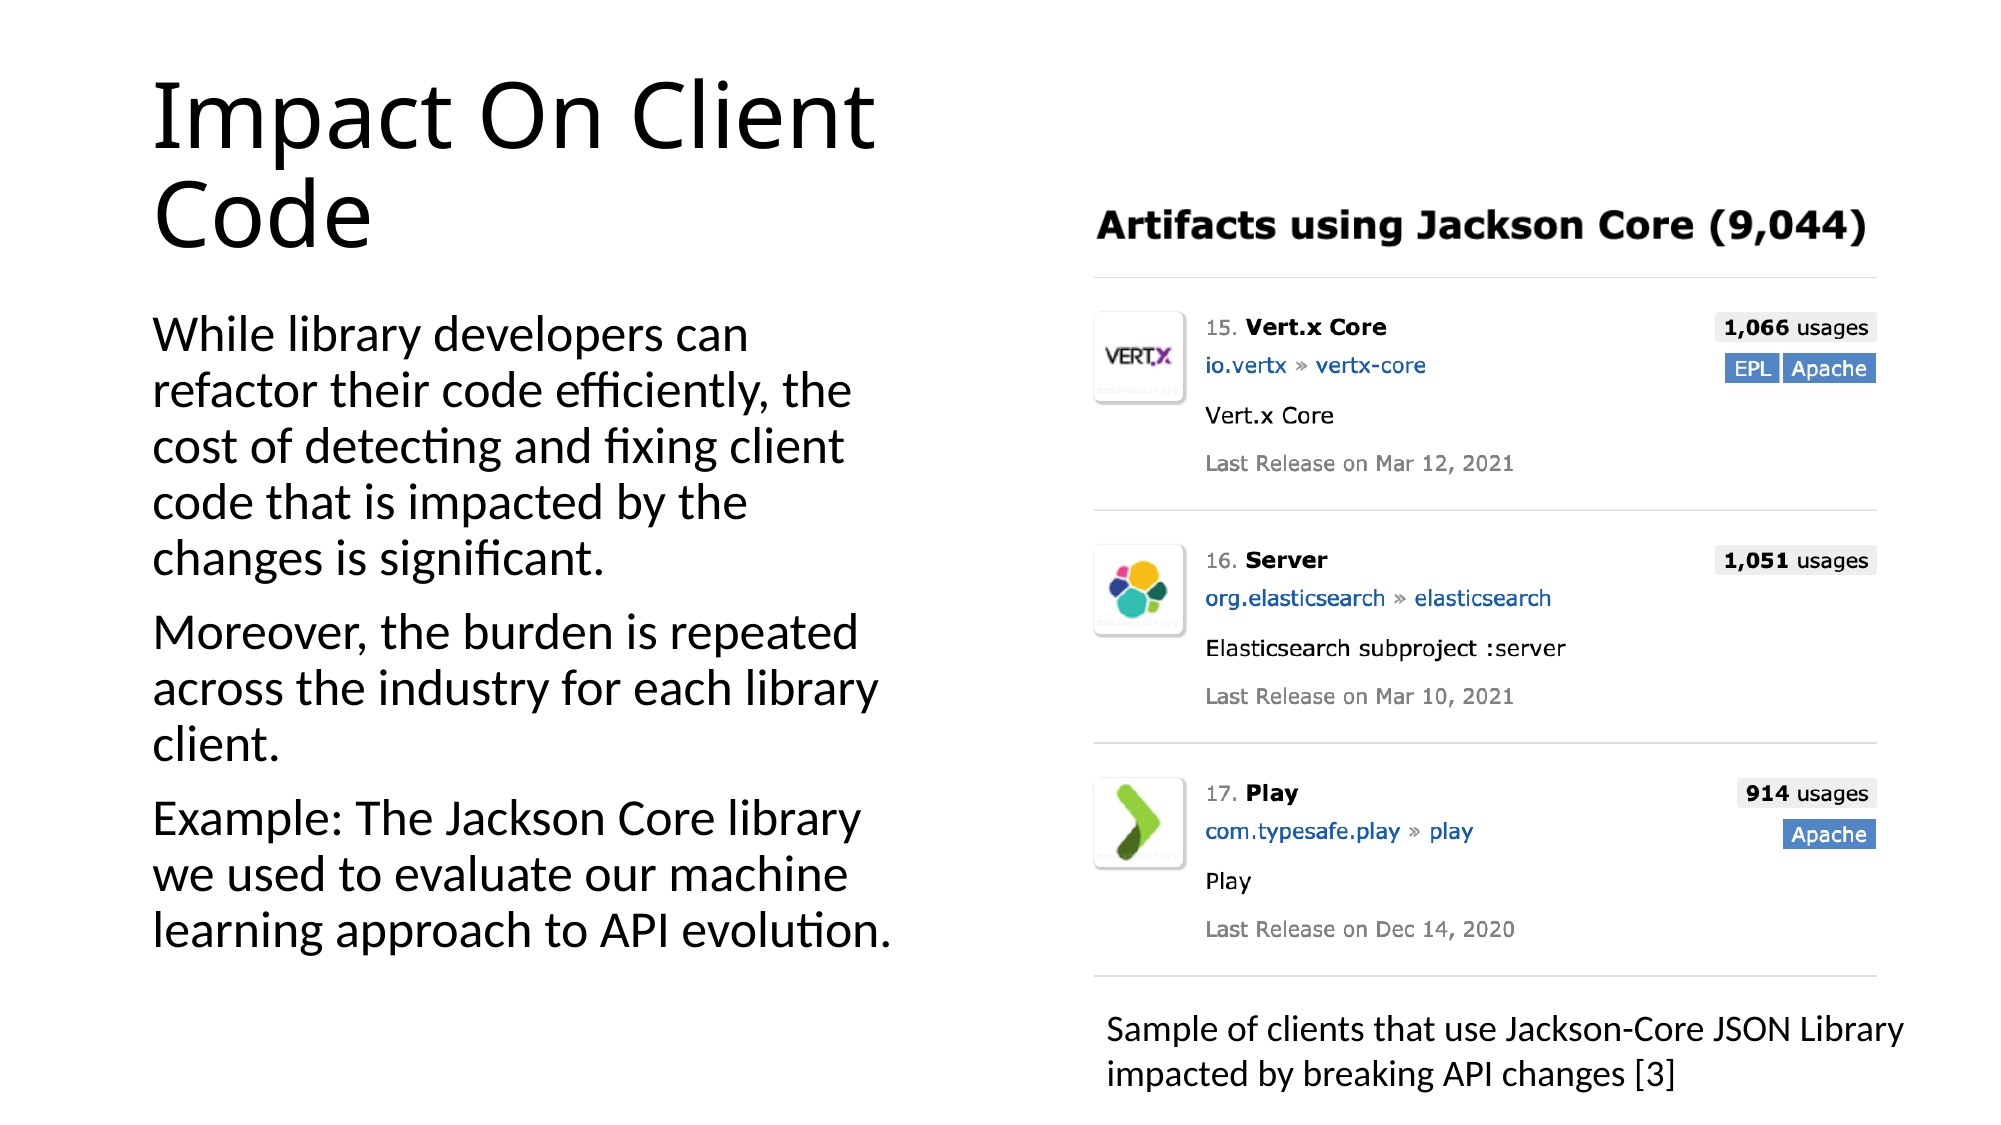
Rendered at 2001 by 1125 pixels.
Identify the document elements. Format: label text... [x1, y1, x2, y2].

title Impact On Client Code [137, 59, 1083, 278]
text_box Sample of clients that use Jackson-Core JSON Library impacted by breaking API changes [3] [1091, 996, 1929, 1102]
picture [1083, 271, 1889, 986]
picture [1084, 189, 1889, 261]
list While library developers can refactor their code efficiently, the cost of detecting and fixing client code that is impacted by the changes is significant. Moreover, the burden is repeated across the industry for each library client. Example: The Jackson Core library we used to evaluate our machine learning approach to API evolution. [137, 299, 913, 1014]
